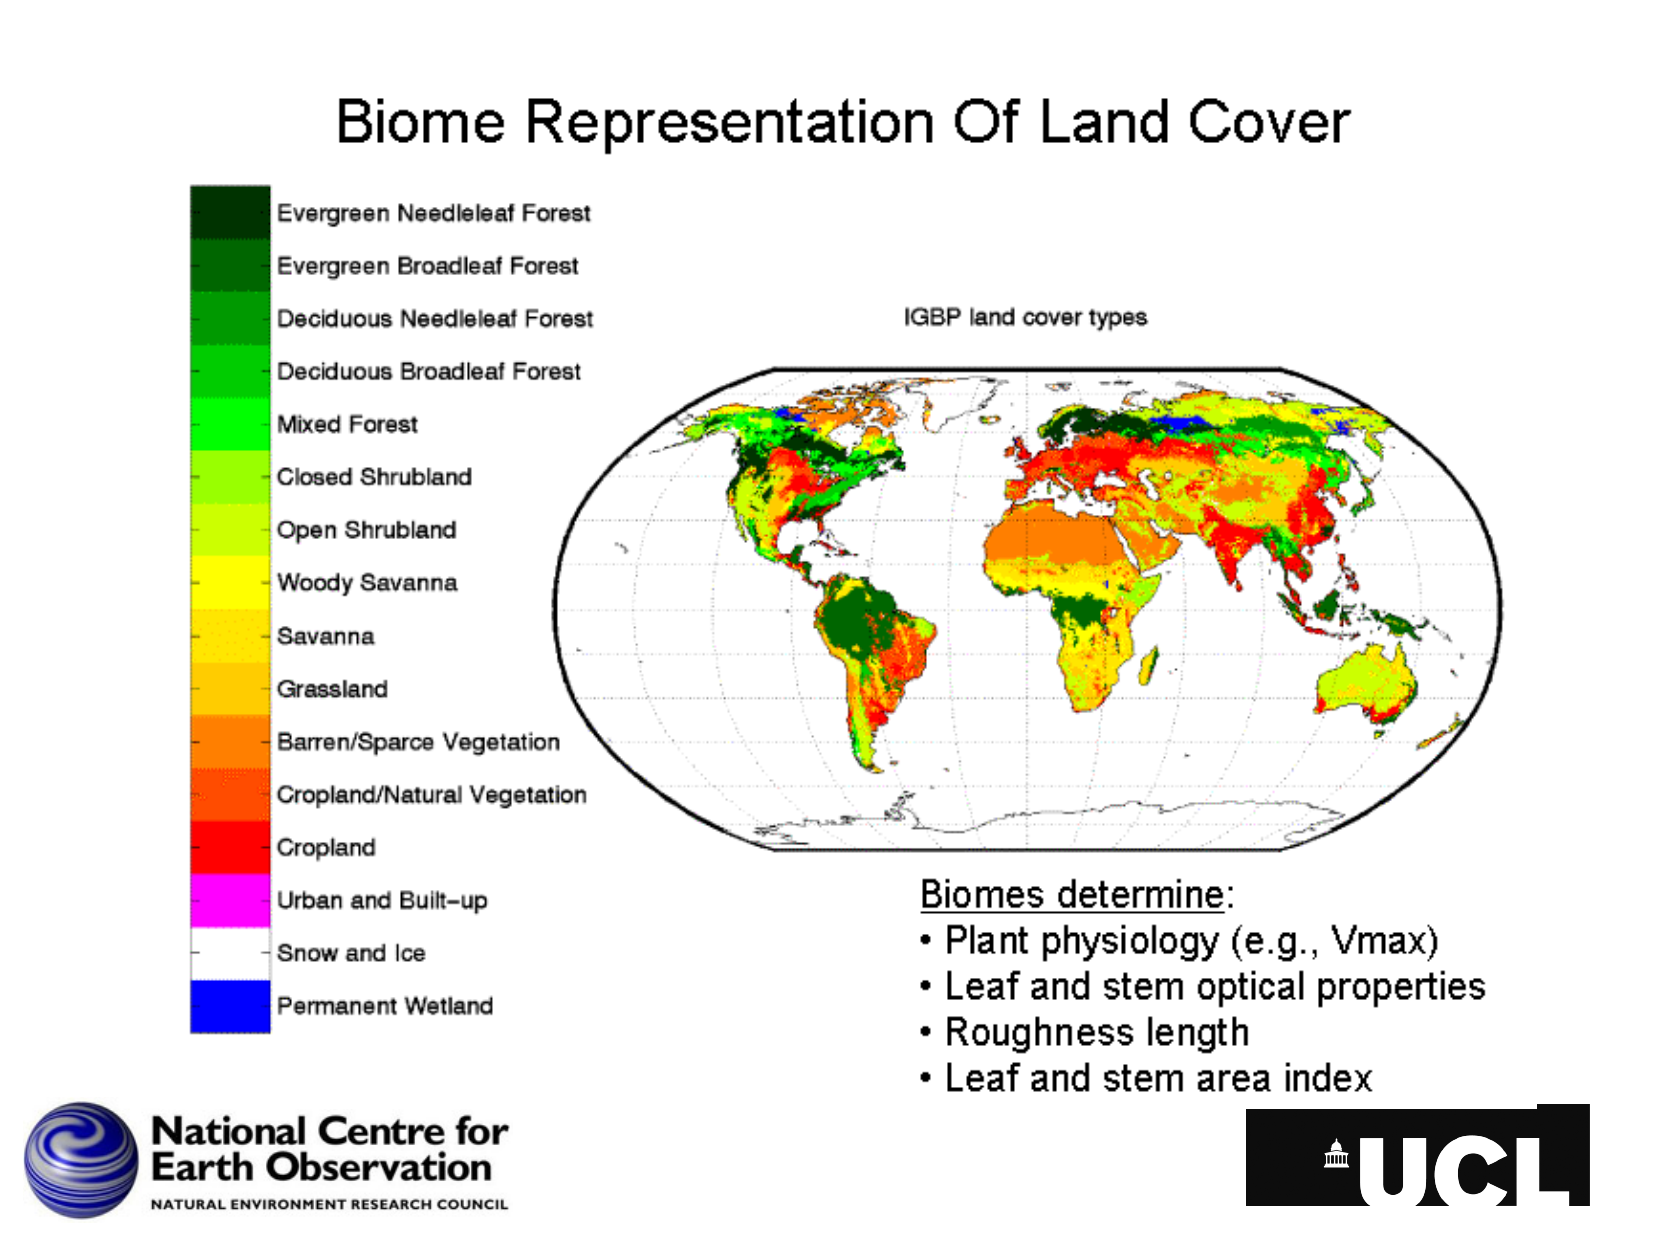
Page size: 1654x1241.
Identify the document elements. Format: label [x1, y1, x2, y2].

picture [1246, 1109, 1590, 1206]
list [0, 76, 1654, 1109]
picture [23, 1109, 513, 1223]
